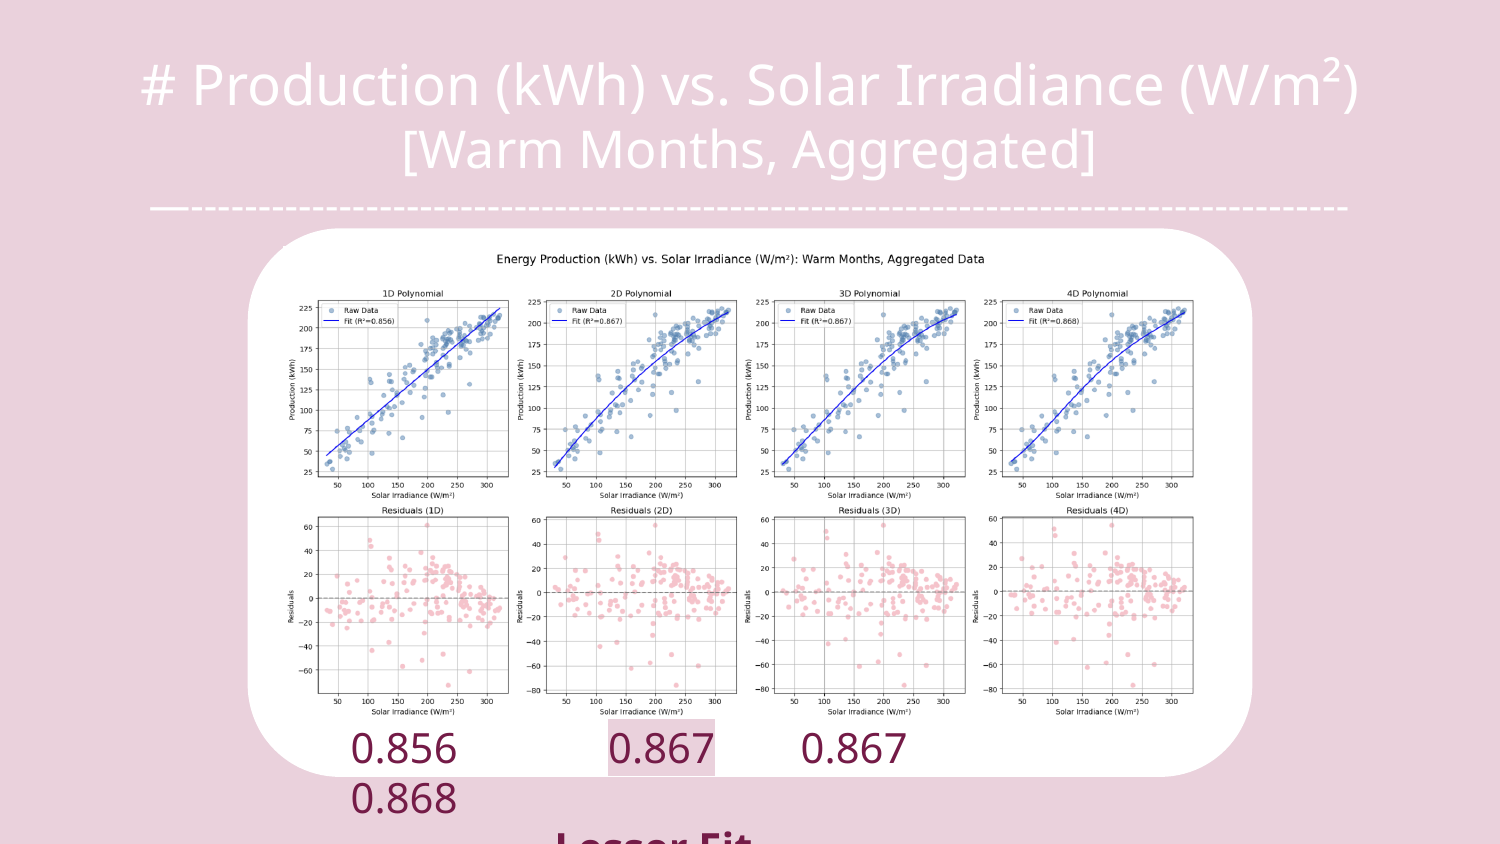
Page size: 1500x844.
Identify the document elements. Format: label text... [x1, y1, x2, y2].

text_box [289, 229, 1252, 776]
picture [283, 246, 1200, 719]
text_box 0.856 0.867 0.867 0.868 Lesser Fit [335, 727, 1165, 824]
text_box [248, 253, 335, 776]
title # Production (kWh) vs. Solar Irradiance (W/m²) [Warm Months, Aggregated] —-------------------------------------------------------------------------------------- [0, 33, 1500, 179]
